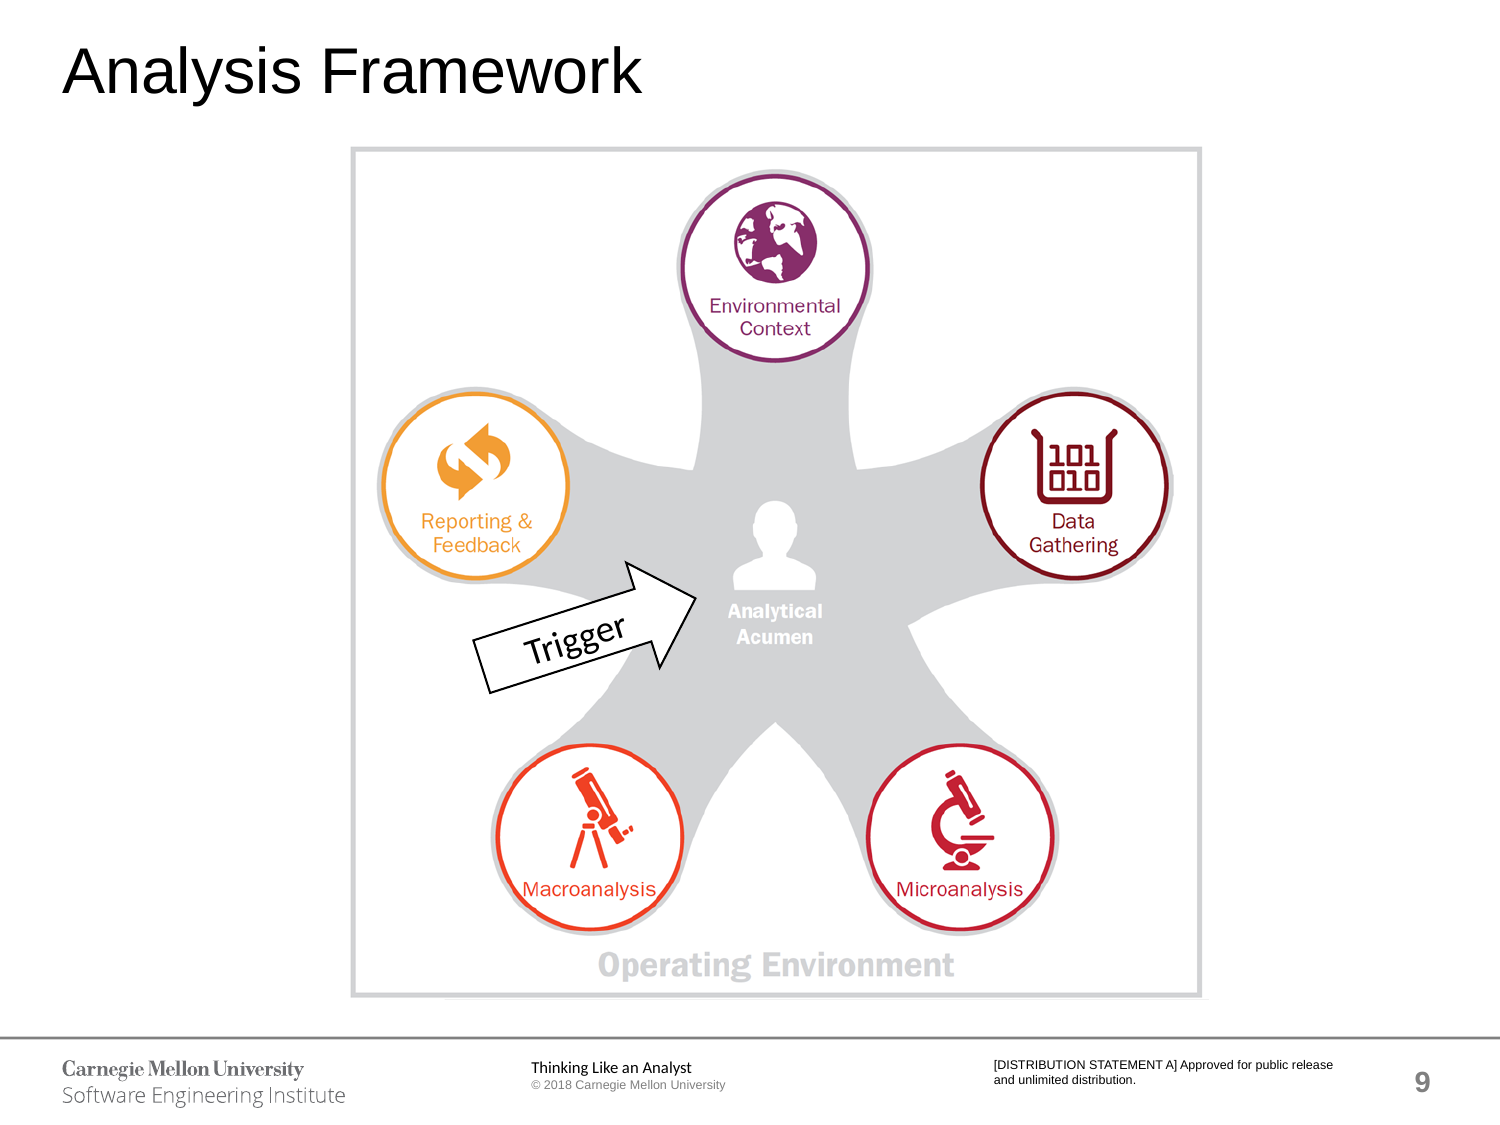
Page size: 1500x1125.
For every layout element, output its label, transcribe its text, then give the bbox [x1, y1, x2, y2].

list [345, 141, 1209, 1000]
title Analysis Framework [62, 37, 1338, 182]
